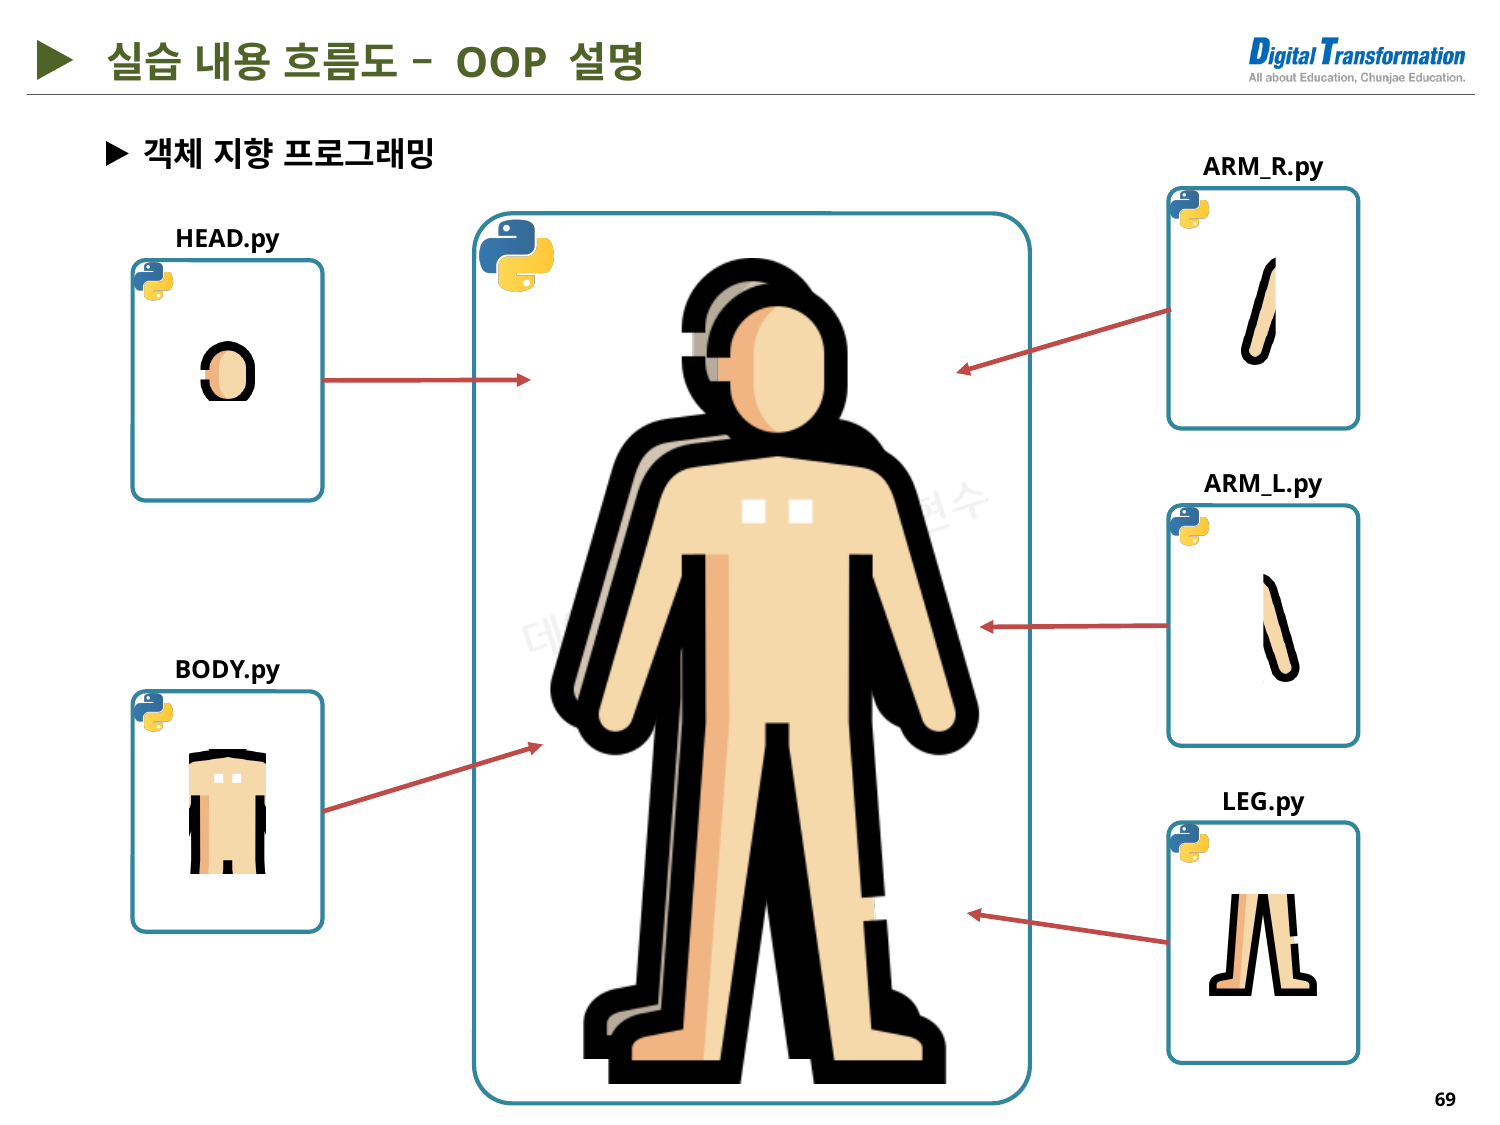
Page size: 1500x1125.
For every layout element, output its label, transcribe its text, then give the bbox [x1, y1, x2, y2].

picture [134, 261, 173, 301]
text_box [130, 263, 325, 340]
text_box BODY.py [101, 644, 346, 694]
picture [73, 218, 1276, 1084]
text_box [1183, 505, 1359, 746]
text_box [130, 409, 325, 503]
text_box ARM_R.py [1137, 141, 1390, 191]
text_box ARM_L.py [1183, 458, 1390, 508]
text_box [482, 1093, 1022, 1106]
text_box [1168, 187, 1359, 429]
text_box 실습 내용 흐름도 – OOP 설명 [106, 35, 980, 85]
picture [1263, 569, 1308, 684]
picture [1218, 7, 1492, 114]
text_box HEAD.py [101, 213, 354, 263]
text_box [491, 211, 1032, 256]
picture [188, 749, 267, 874]
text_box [322, 744, 371, 812]
text_box LEG.py [1183, 775, 1390, 825]
picture [1206, 894, 1321, 999]
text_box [132, 691, 323, 932]
text_box [104, 139, 131, 168]
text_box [1183, 822, 1359, 1064]
text_box 객체 지향 프로그래밍 [143, 129, 1429, 178]
text_box [34, 38, 76, 82]
